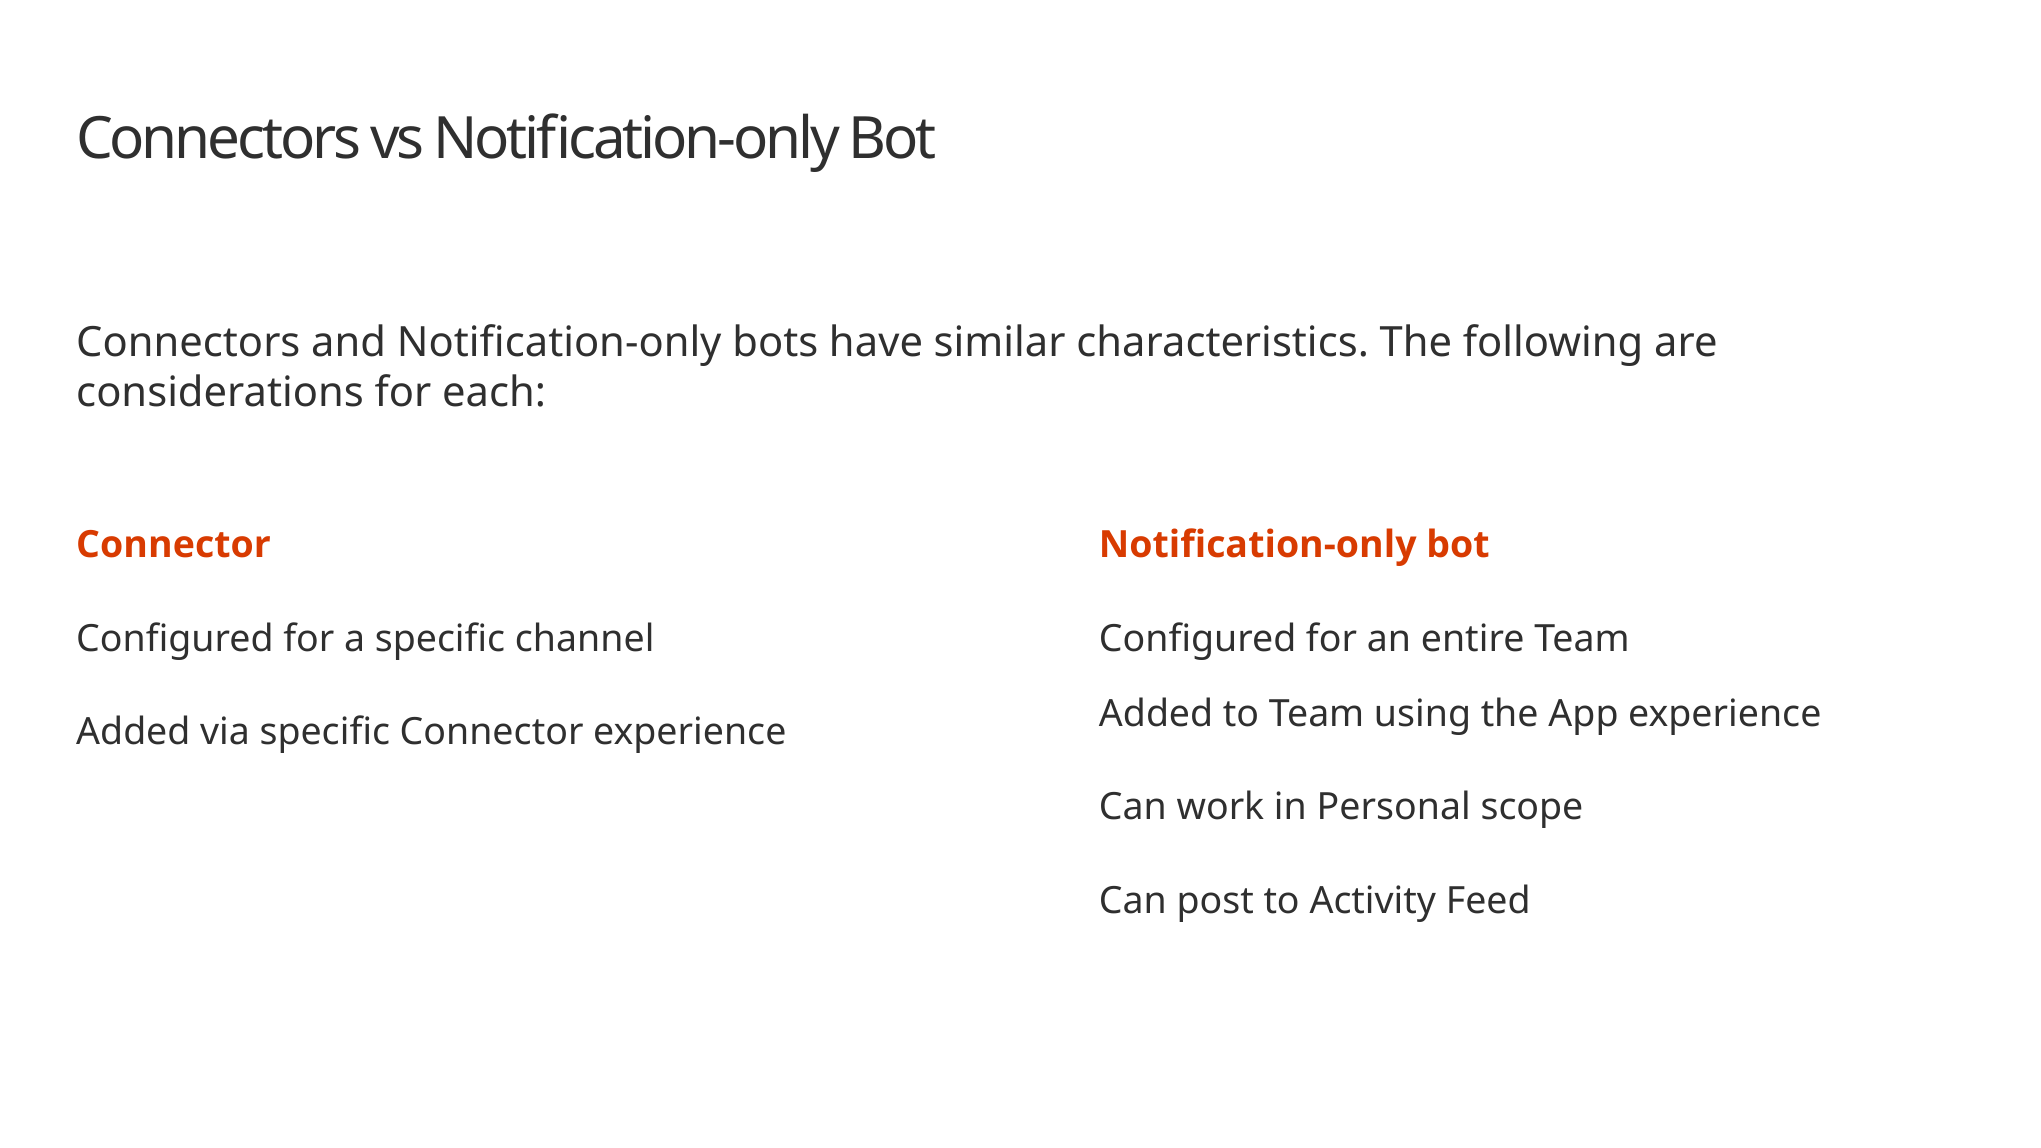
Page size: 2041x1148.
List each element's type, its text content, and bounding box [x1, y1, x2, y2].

list Connectors and Notification-only bots have similar characteristics. The following are considerations for each: [76, 314, 1913, 416]
list Connector Configured for a specific channel Added via specific Connector experience [76, 527, 946, 755]
list Notification-only bot Configured for an entire Team Added to Team using the App experience Can work in Personal scope Can post to Activity Feed [1098, 527, 1969, 960]
title Connectors vs Notification-only Bot [76, 103, 1969, 172]
